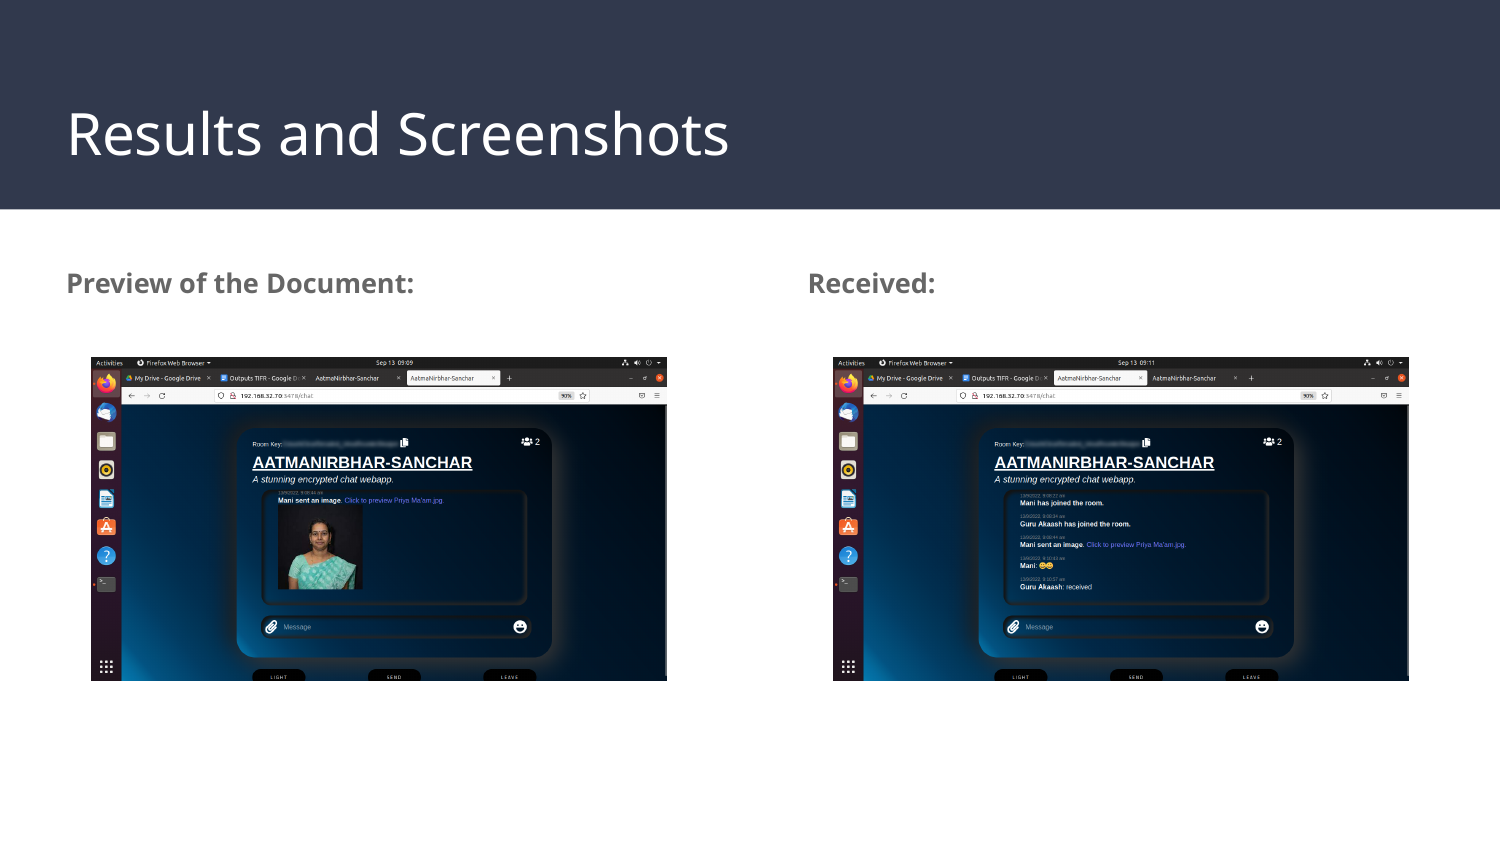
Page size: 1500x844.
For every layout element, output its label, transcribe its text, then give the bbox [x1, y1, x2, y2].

list Received: [792, 247, 1449, 752]
picture [91, 356, 668, 682]
list Preview of the Document: [51, 247, 708, 752]
picture [832, 356, 1409, 682]
title Results and Screenshots [51, 82, 1449, 185]
